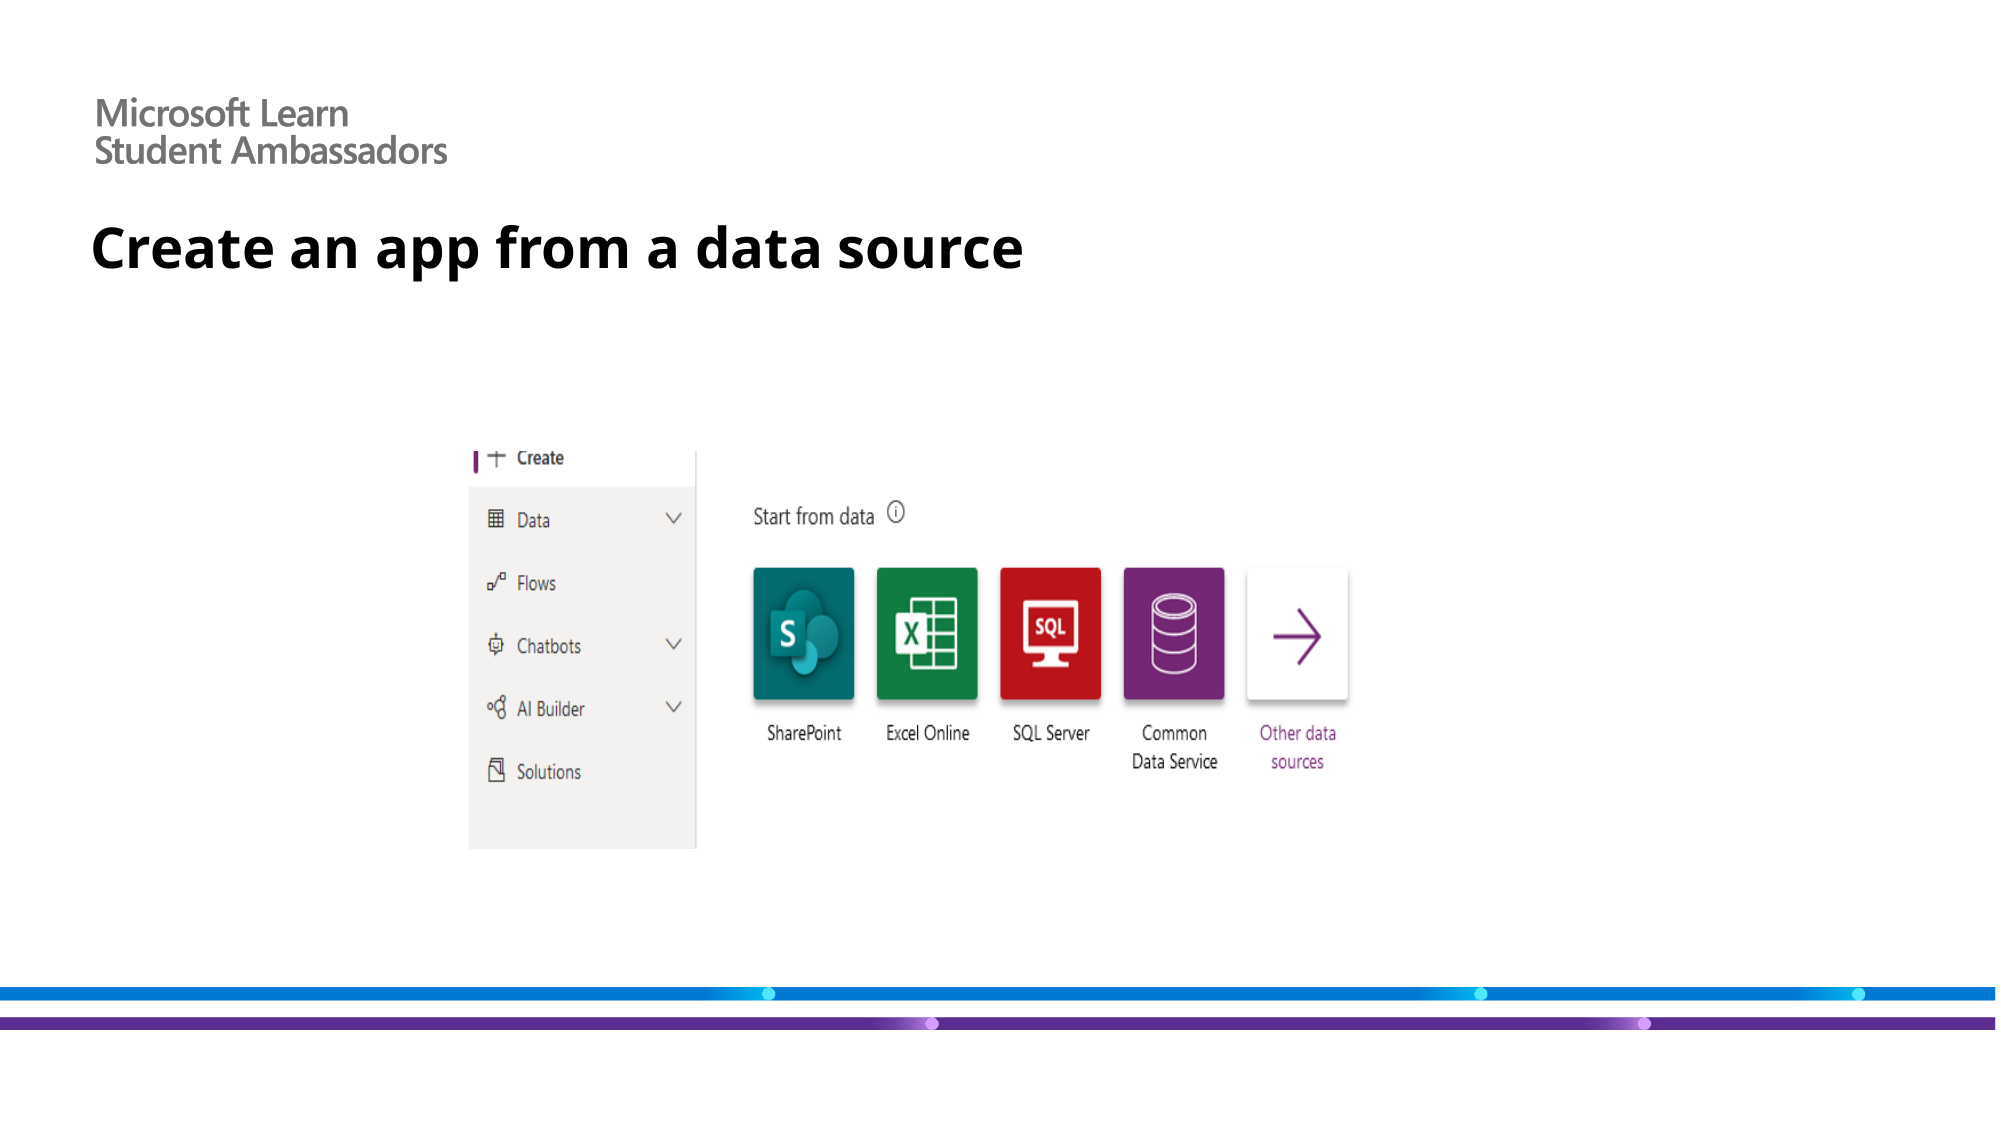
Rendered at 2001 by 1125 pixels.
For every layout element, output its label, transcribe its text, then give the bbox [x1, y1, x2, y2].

picture [96, 97, 447, 164]
picture [468, 451, 1974, 849]
text_box Create an app from a data source [0, 197, 1187, 409]
picture [0, 987, 2000, 1030]
